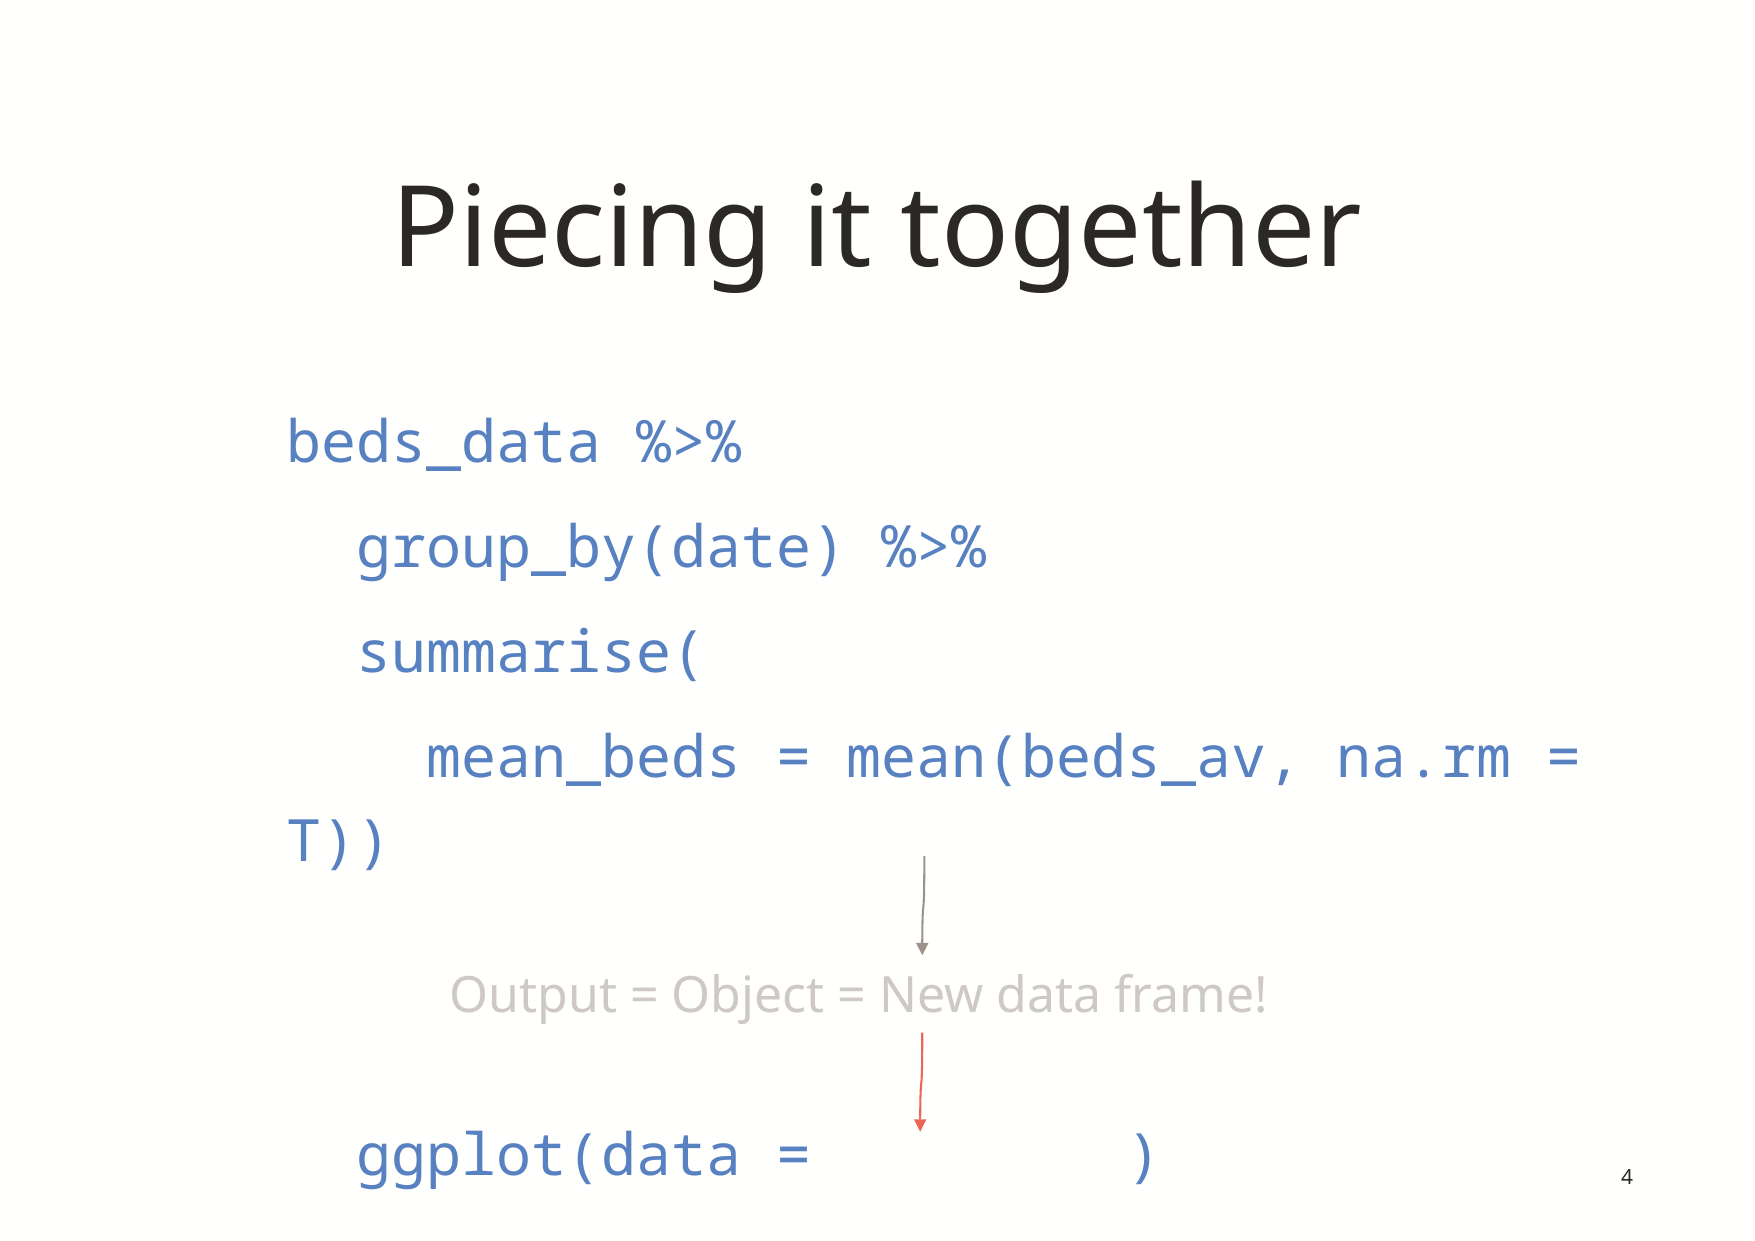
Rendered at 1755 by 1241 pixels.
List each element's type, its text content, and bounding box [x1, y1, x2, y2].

slide_number 4 [1526, 1151, 1645, 1211]
list beds_data %>% group_by(date) %>% summarise( mean_beds = mean(beds_av, na.rm = T)) ggplot(data = ) [38, 335, 1722, 1152]
text_box Output = Object = New data frame! [344, 955, 1374, 1030]
title Piecing it together [109, 182, 1645, 301]
